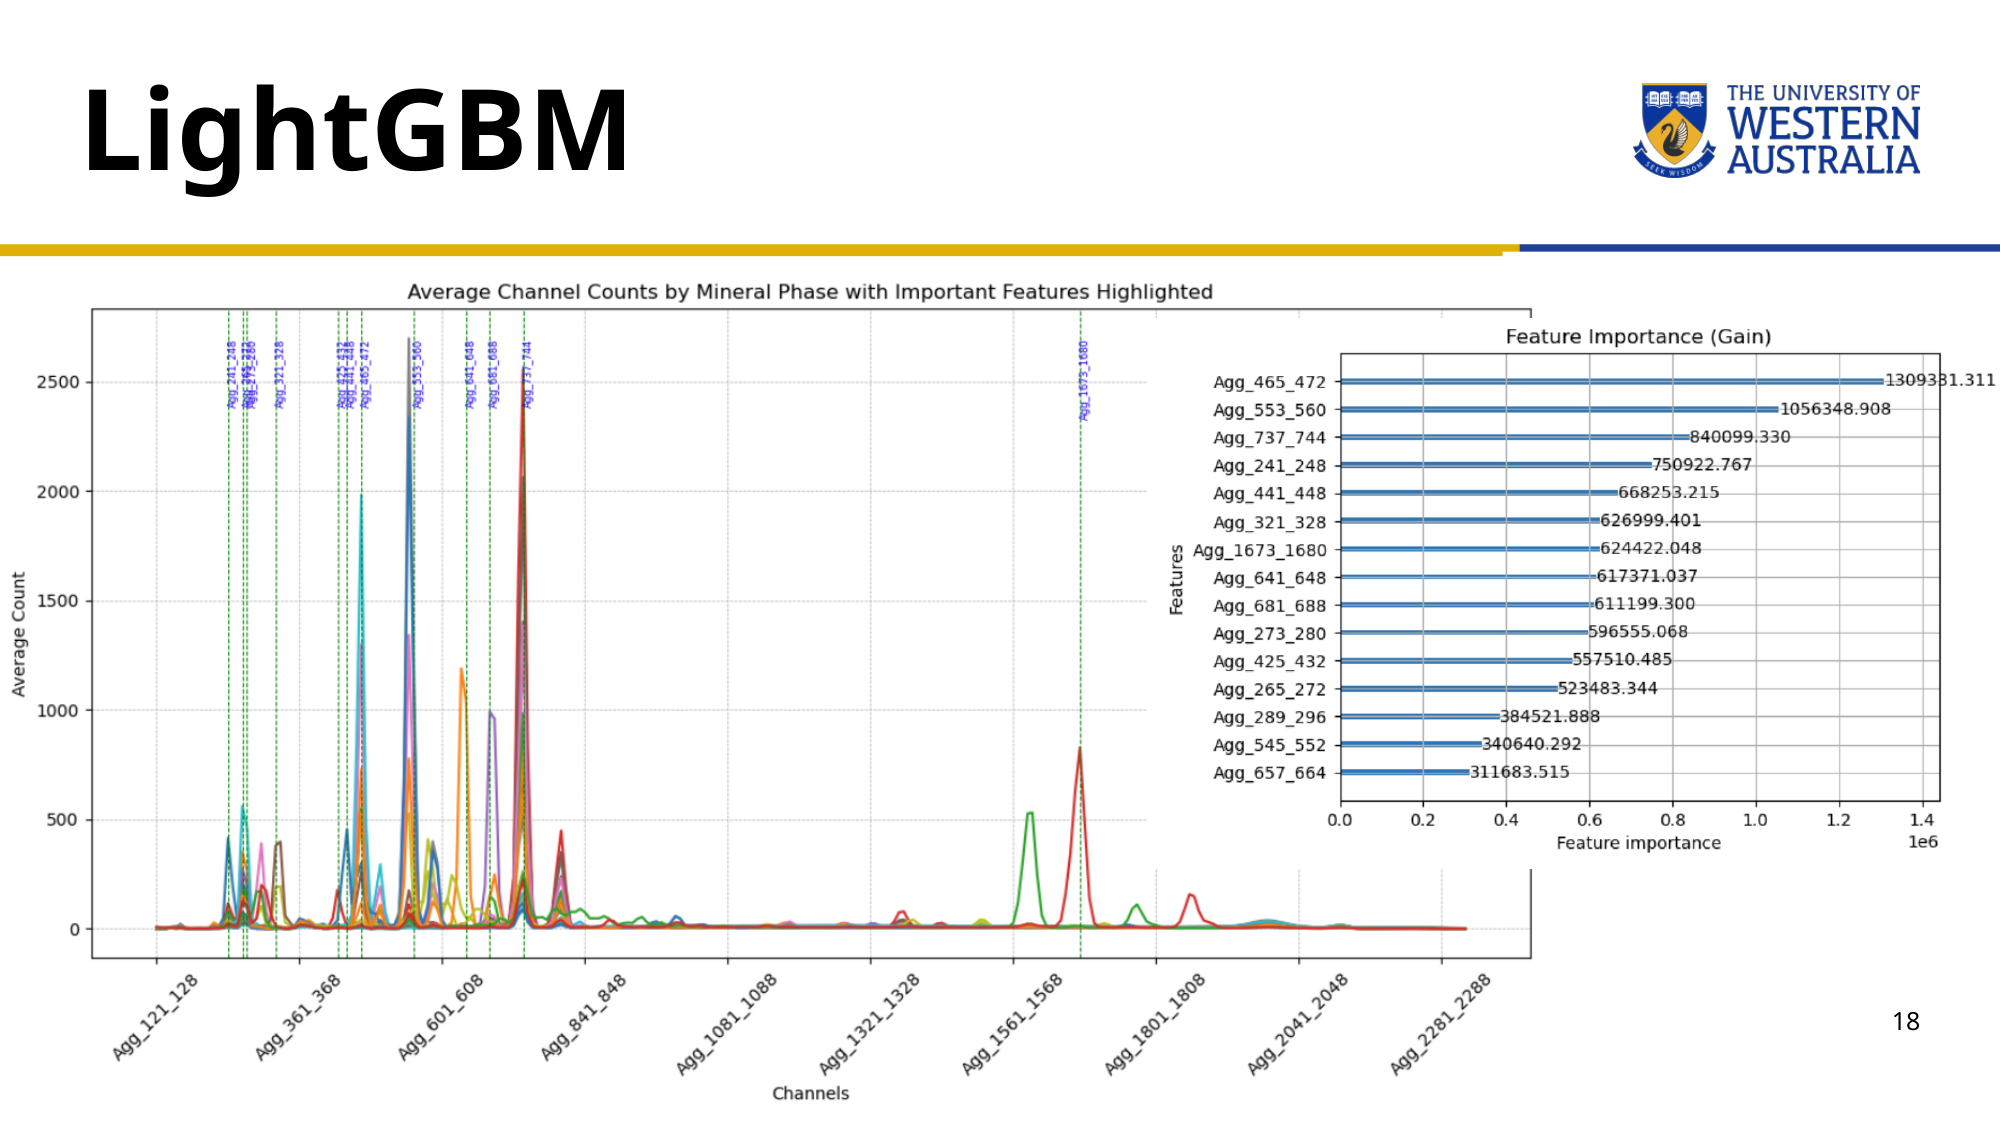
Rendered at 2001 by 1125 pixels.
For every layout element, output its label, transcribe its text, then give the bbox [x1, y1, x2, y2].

picture [1633, 83, 1921, 179]
title LightGBM [38, 43, 1503, 195]
slide_number 18 [1550, 992, 1921, 1053]
picture [0, 229, 2000, 1125]
